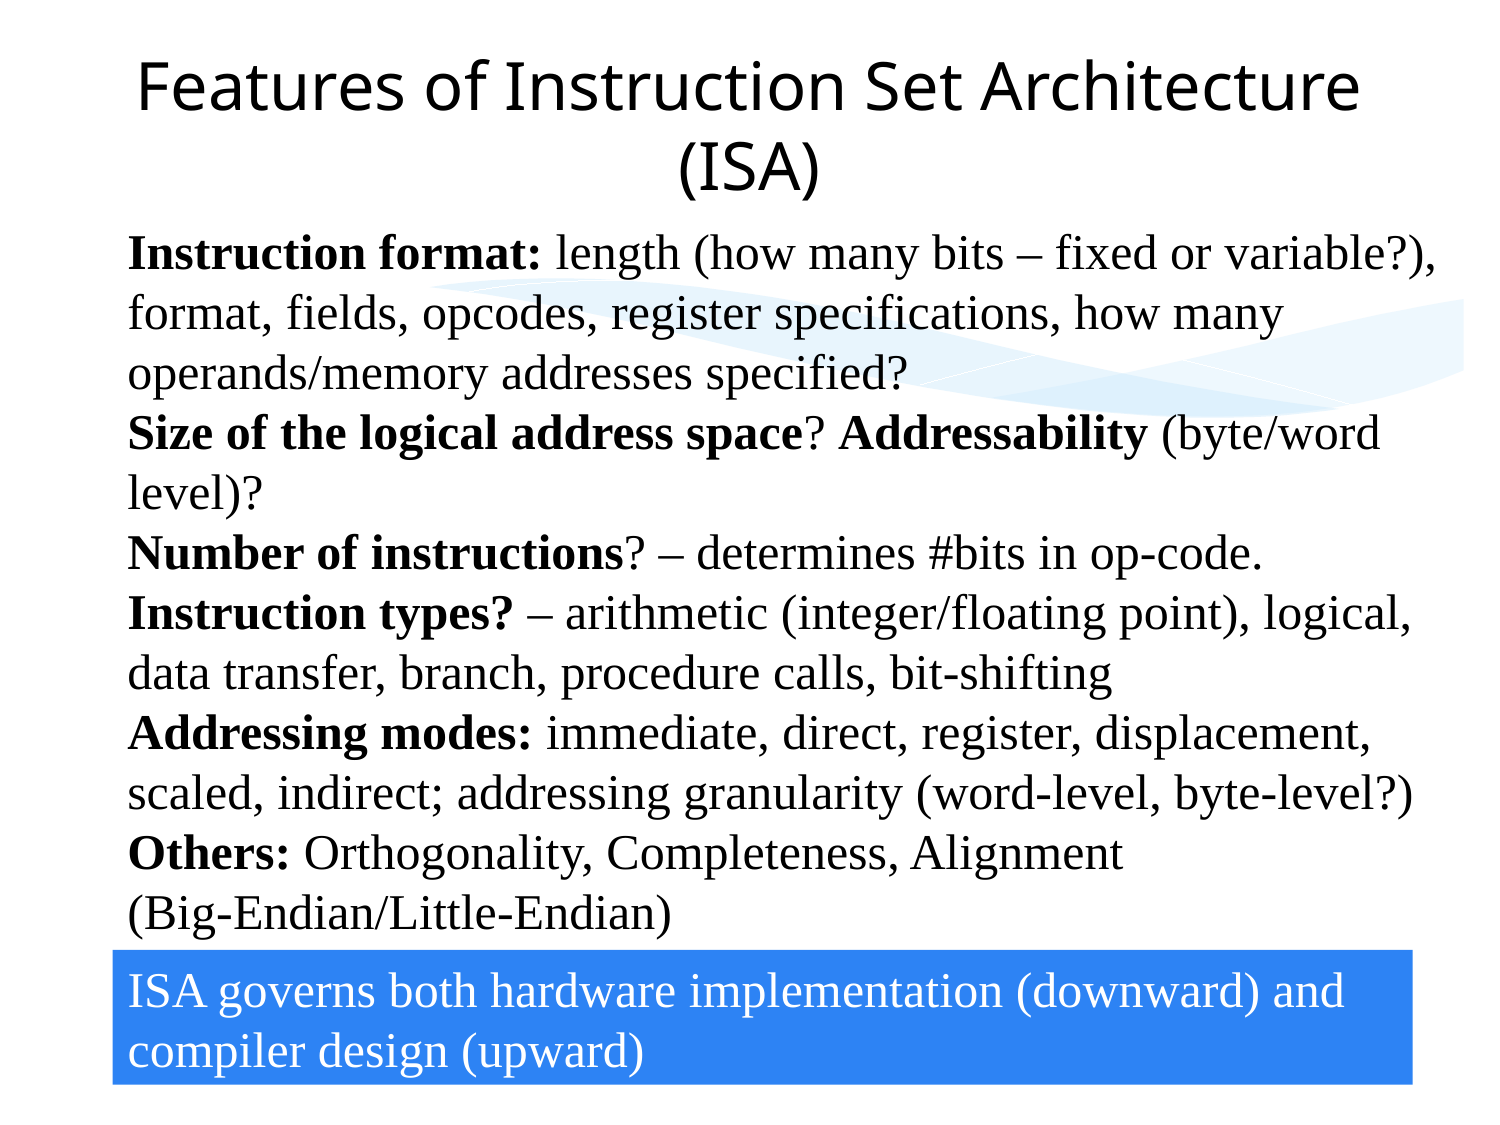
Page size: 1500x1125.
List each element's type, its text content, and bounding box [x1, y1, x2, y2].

text_box ISA governs both hardware implementation (downward) and compiler design (upward) [112, 949, 1413, 1085]
text_box Instruction format: length (how many bits – fixed or variable?), format, fields, opcodes, register specifications, how many operands/memory addresses specified? Size of the logical address space? Addressability (byte/word level)? Number of instructions? – determines #bits in op-code. Instruction types? – arithmetic (integer/floating point), logical, data transfer, branch, procedure calls, bit-shifting Addressing modes: immediate, direct, register, displacement, scaled, indirect; addressing granularity (word-level, byte-level?) Others: Orthogonality, Completeness, Alignment (Big-Endian/Little-Endian) [112, 212, 1463, 1125]
title Features of Instruction Set Architecture (ISA) [75, 55, 1425, 192]
